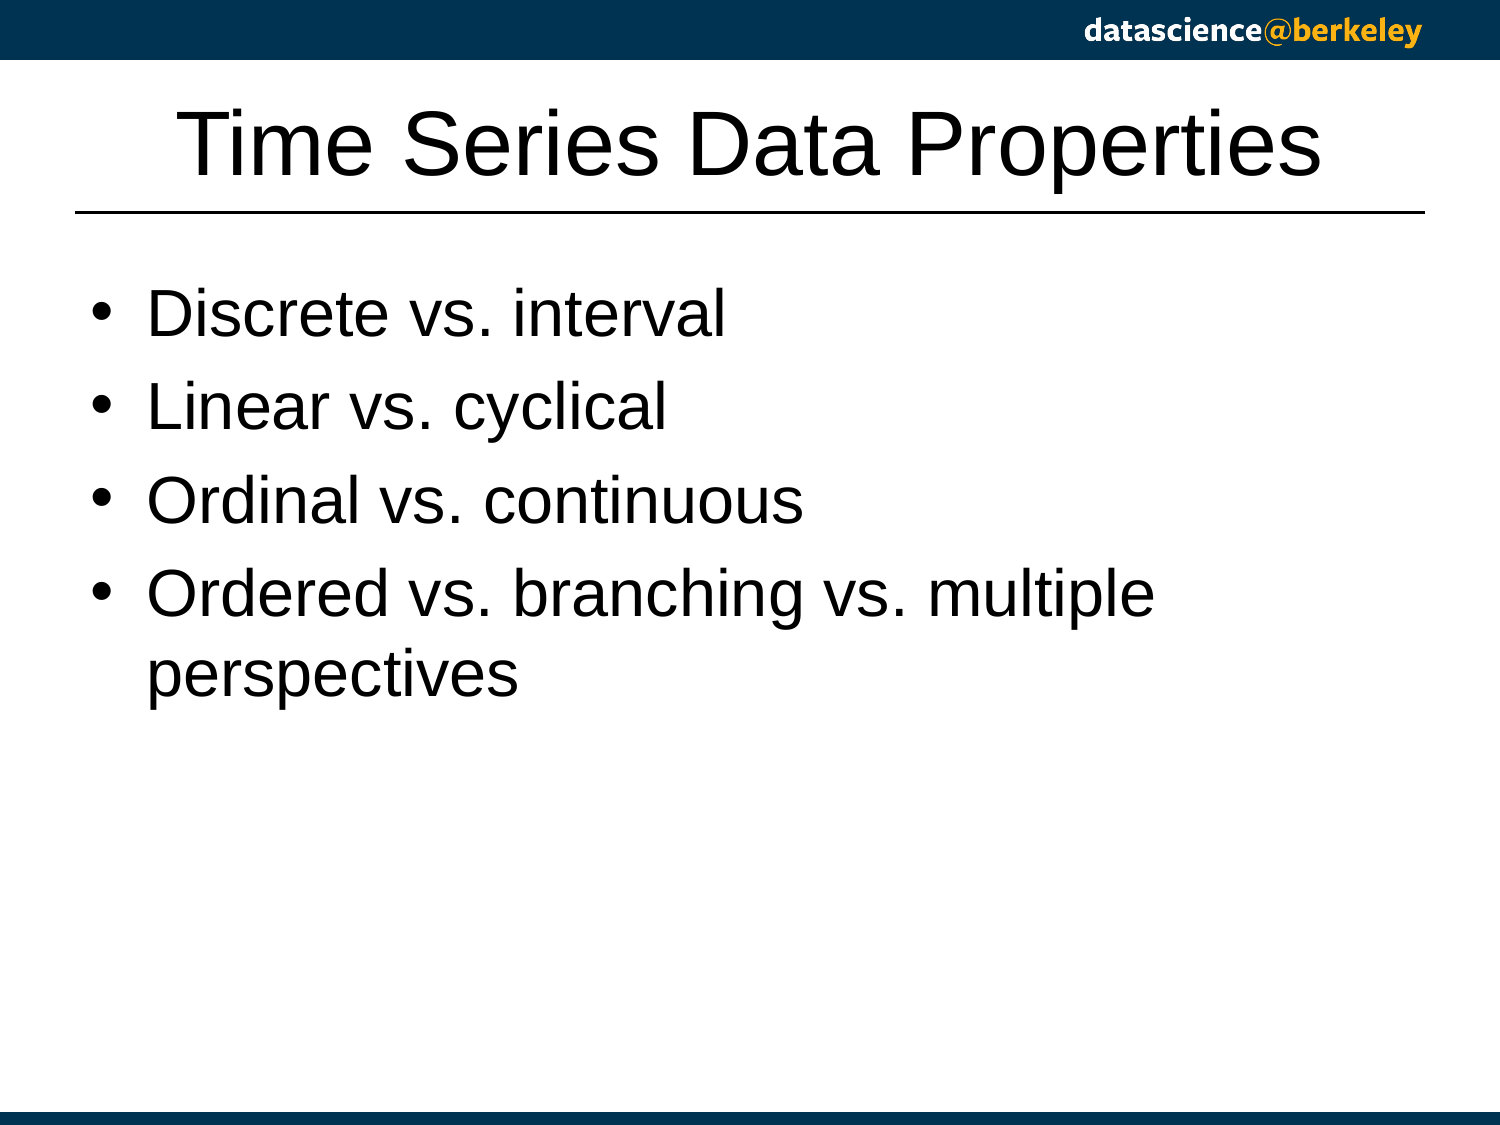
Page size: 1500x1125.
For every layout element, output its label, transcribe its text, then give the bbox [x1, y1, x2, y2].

title Time Series Data Properties [75, 45, 1425, 233]
list Discrete vs. interval Linear vs. cyclical Ordinal vs. continuous Ordered vs. branching vs. multiple perspectives [75, 262, 1425, 1005]
picture [1079, 10, 1431, 52]
